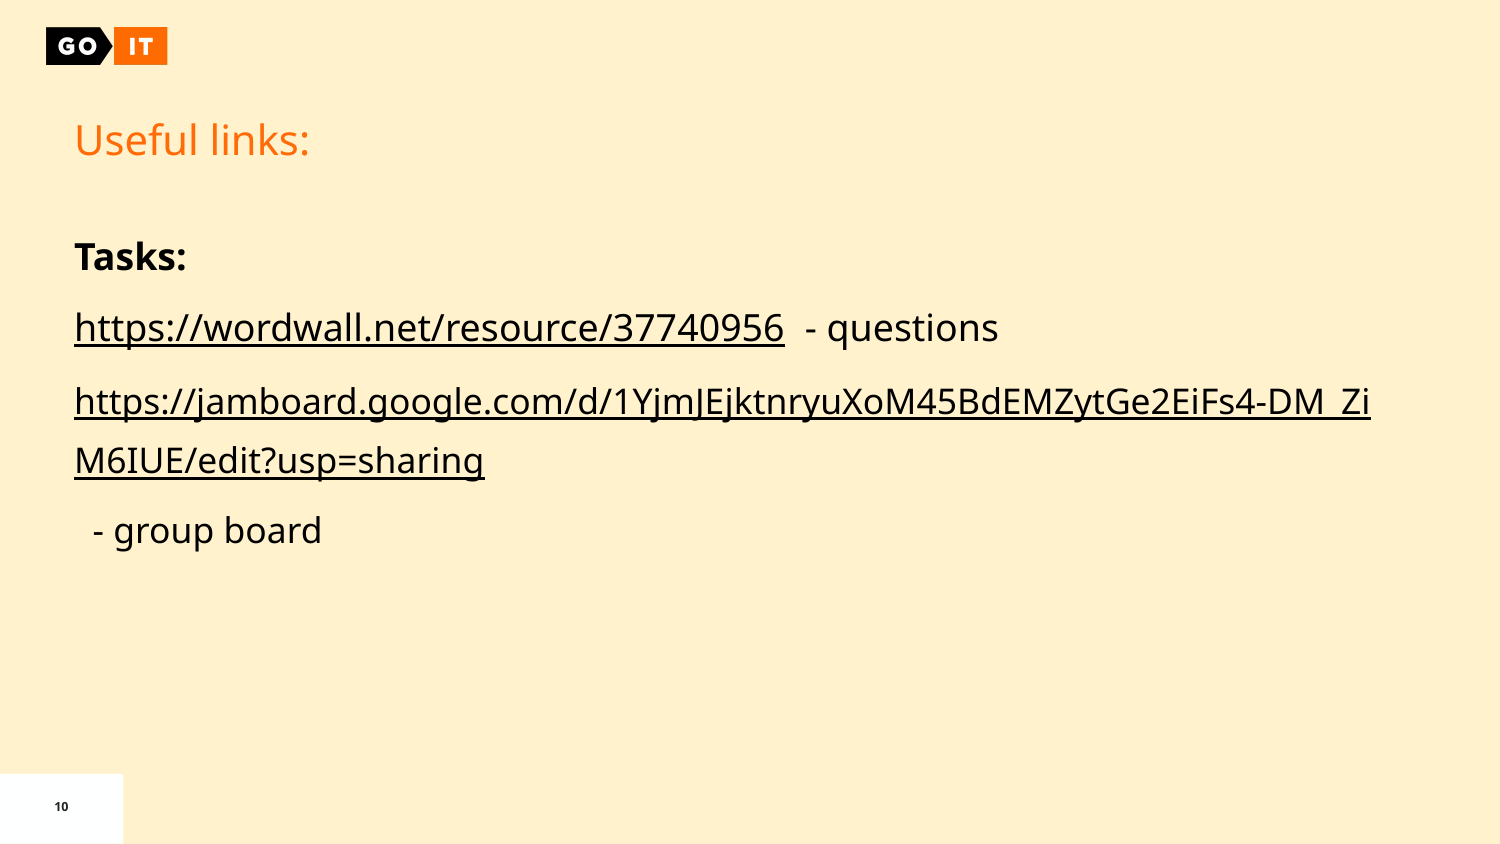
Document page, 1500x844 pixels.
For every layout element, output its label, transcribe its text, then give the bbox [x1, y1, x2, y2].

text_box Useful links: Tasks: https://wordwall.net/resource/37740956 - questions https://jamboard.google.com/d/1YjmJEjktnryuXoM45BdEMZytGe2EiFs4-DM_ZiM6IUE/edit?usp=sharing - group board [59, 98, 1411, 507]
picture [46, 27, 168, 65]
